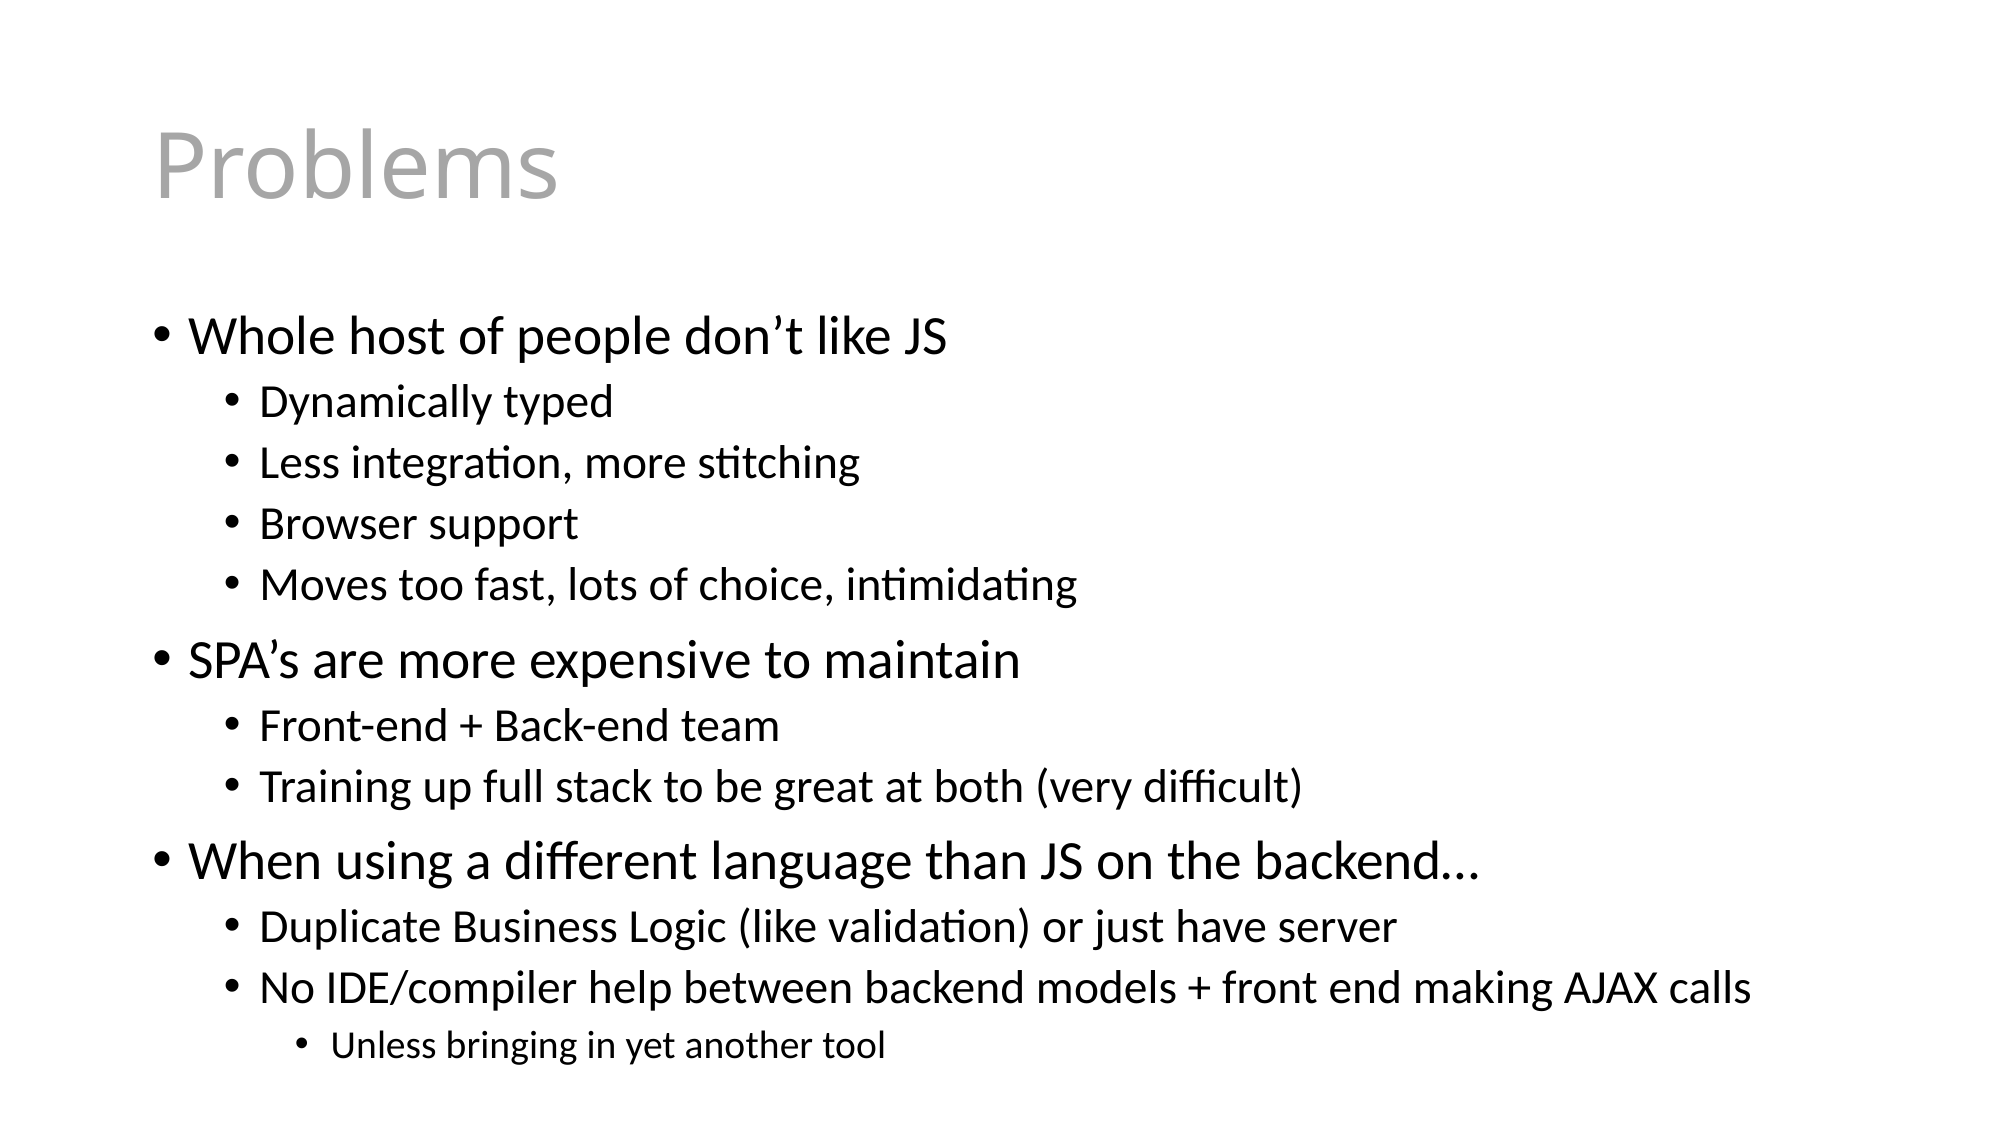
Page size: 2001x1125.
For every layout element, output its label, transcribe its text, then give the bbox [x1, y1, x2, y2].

list Whole host of people don’t like JS Dynamically typed Less integration, more stitching Browser support Moves too fast, lots of choice, intimidating SPA’s are more expensive to maintain Front-end + Back-end team Training up full stack to be great at both (very difficult) When using a different language than JS on the backend… Duplicate Business Logic (like validation) or just have server No IDE/compiler help between backend models + front end making AJAX calls Unless bringing in yet another tool [137, 299, 1863, 1079]
title Problems [137, 59, 1863, 278]
